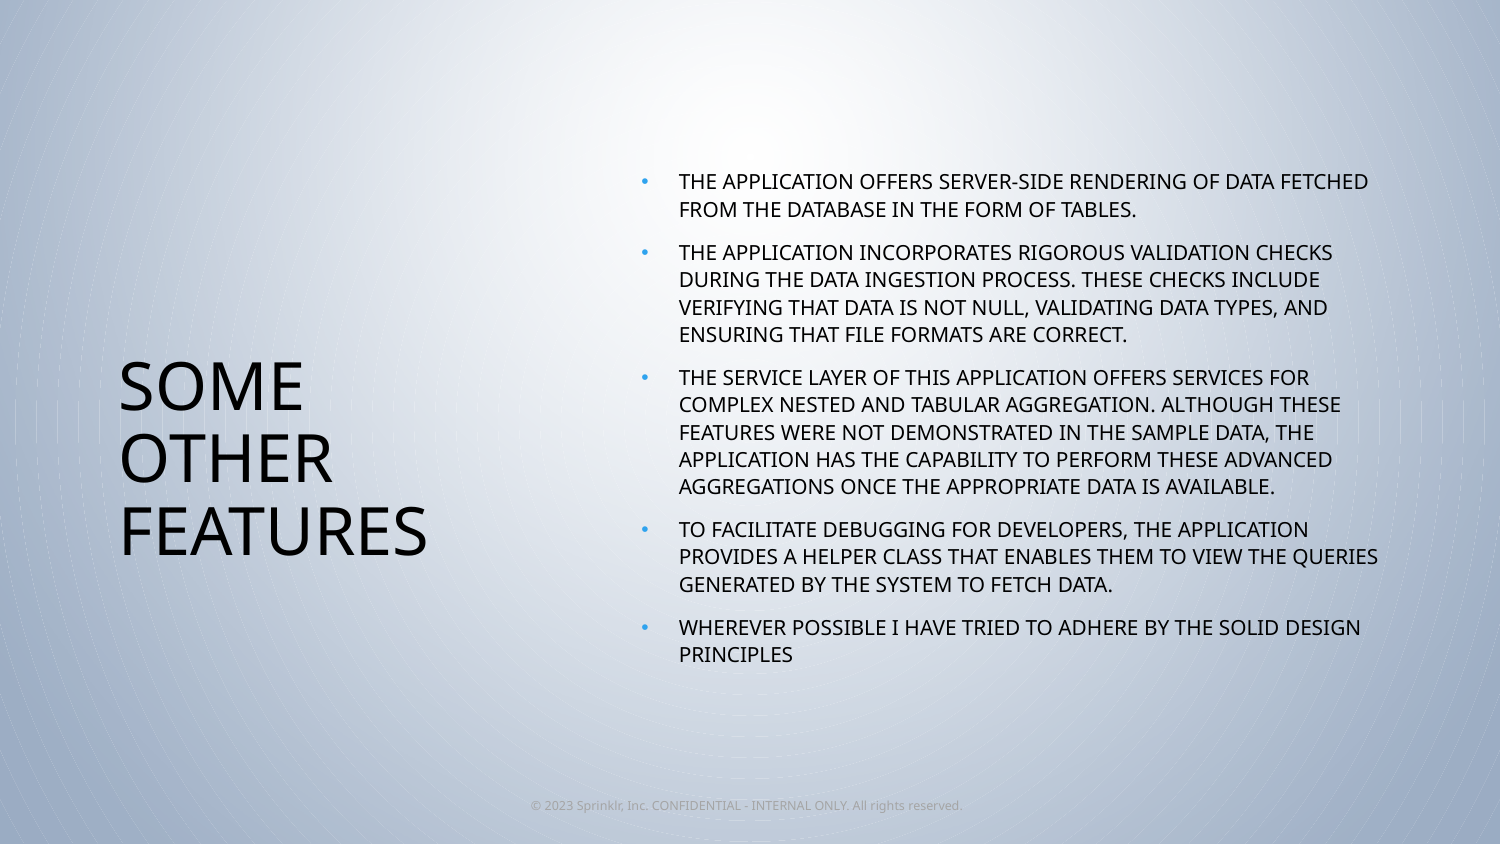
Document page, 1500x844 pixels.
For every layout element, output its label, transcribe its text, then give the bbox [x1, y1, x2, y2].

text_box © 2023 Sprinklr, Inc. CONFIDENTIAL - INTERNAL ONLY. All rights reserved. [474, 790, 1026, 821]
picture [0, 0, 1500, 844]
title Some Other features [103, 196, 540, 726]
list The application offers server-side rendering of data fetched from the database in the form of tables. the application incorporates rigorous validation checks during the data ingestion process. These checks include verifying that data is not null, validating data types, and ensuring that file formats are correct. The service layer of this application offers services for complex nested and tabular aggregation. Although these features were not demonstrated in the sample data, the application has the capability to perform these advanced aggregations once the appropriate data is available. To facilitate debugging for developers, the application provides a helper class that enables them to view the queries generated by the system to fetch data. Wherever possible I have tried to adhere by the SOLID design principles [588, 53, 1418, 783]
